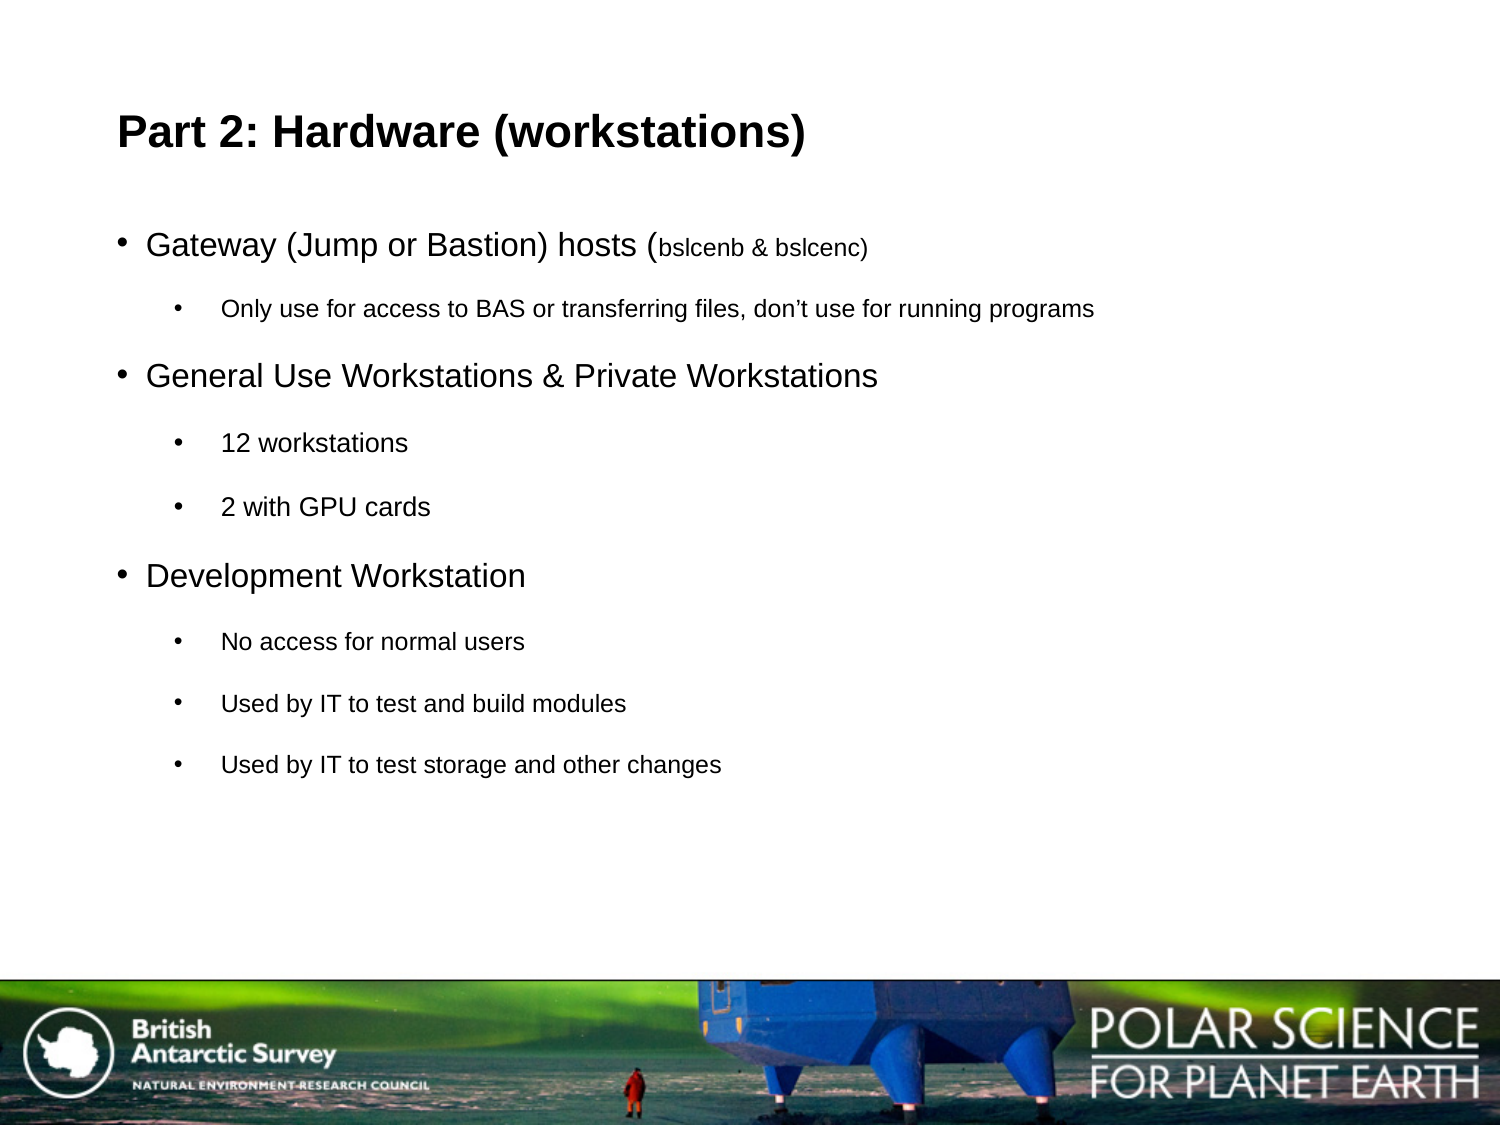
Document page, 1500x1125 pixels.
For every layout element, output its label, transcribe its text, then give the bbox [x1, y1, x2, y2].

title Part 2: Hardware (workstations) [117, 70, 1371, 188]
subtitle Gateway (Jump or Bastion) hosts (bslcenb & bslcenc) Only use for access to BAS or transferring files, don’t use for running programs General Use Workstations & Private Workstations 12 workstations 2 with GPU cards Development Workstation No access for normal users Used by IT to test and build modules Used by IT to test storage and other changes [116, 222, 1395, 914]
picture [0, 0, 1500, 1125]
